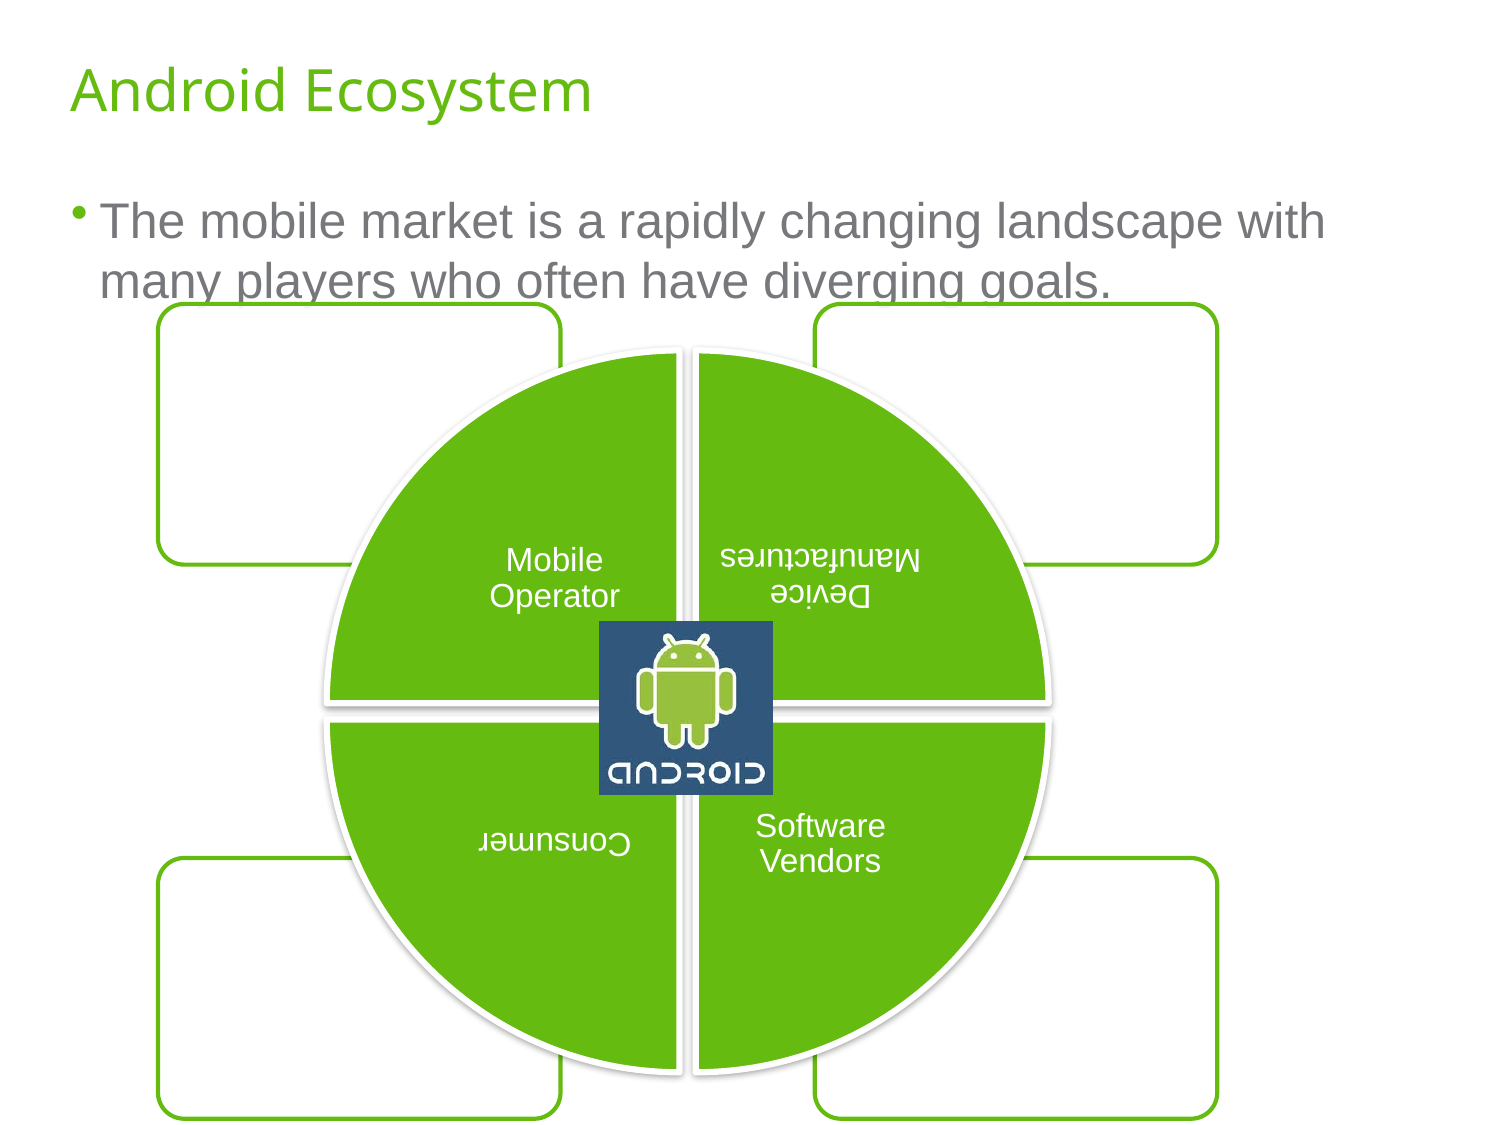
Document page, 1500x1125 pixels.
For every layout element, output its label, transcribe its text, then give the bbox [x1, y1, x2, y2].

picture [599, 621, 773, 795]
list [0, 303, 1464, 1119]
list The mobile market is a rapidly changing landscape with many players who often have diverging goals. [70, 188, 1430, 302]
title Android Ecosystem [70, 52, 1430, 139]
